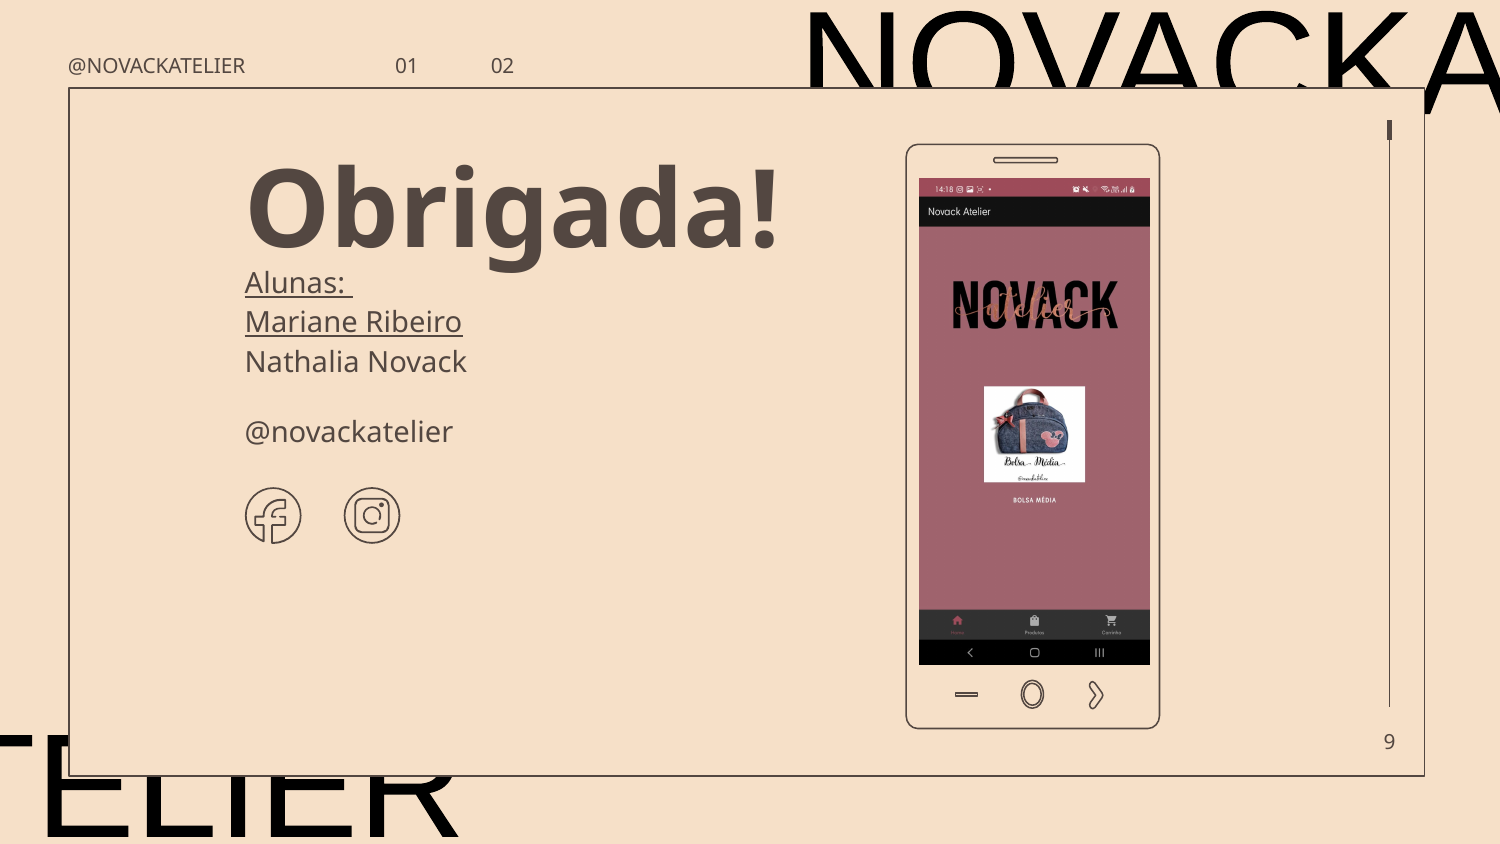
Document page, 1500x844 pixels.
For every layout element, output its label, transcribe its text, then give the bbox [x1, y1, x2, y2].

text_box 02 [488, 52, 517, 78]
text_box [68, 87, 1425, 777]
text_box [343, 486, 401, 545]
text_box 01 [392, 52, 421, 78]
picture [918, 178, 1150, 666]
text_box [905, 144, 1160, 729]
text_box @NOVACKATELIER [67, 52, 264, 78]
